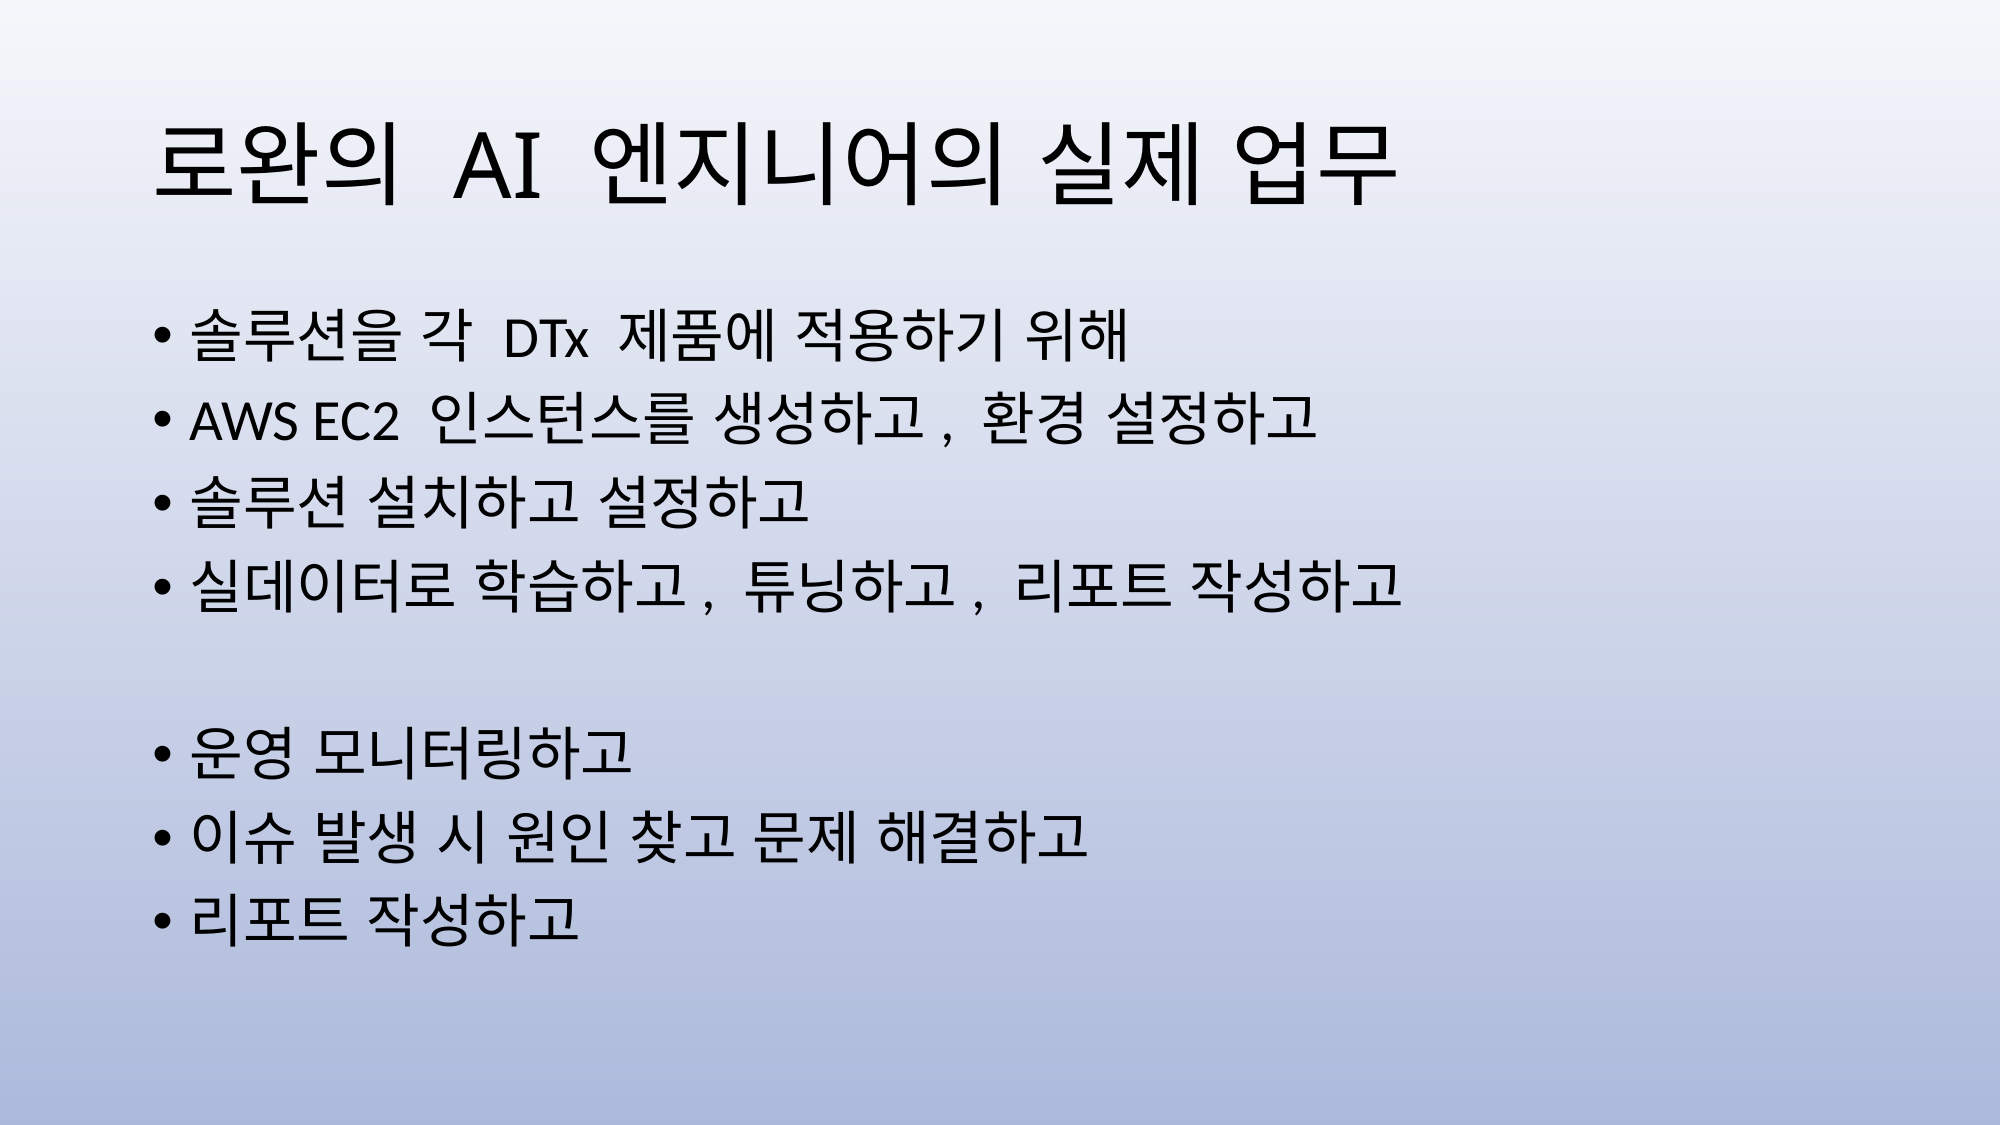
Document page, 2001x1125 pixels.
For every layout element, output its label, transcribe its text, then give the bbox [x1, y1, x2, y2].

list 솔루션을 각 DTx 제품에 적용하기 위해 AWS EC2 인스턴스를 생성하고, 환경 설정하고 솔루션 설치하고 설정하고 실데이터로 학습하고, 튜닝하고, 리포트 작성하고 운영 모니터링하고 이슈 발생 시 원인 찾고 문제 해결하고 리포트 작성하고 [137, 299, 1863, 1014]
title 로완의 AI 엔지니어의 실제 업무 [137, 59, 1863, 278]
